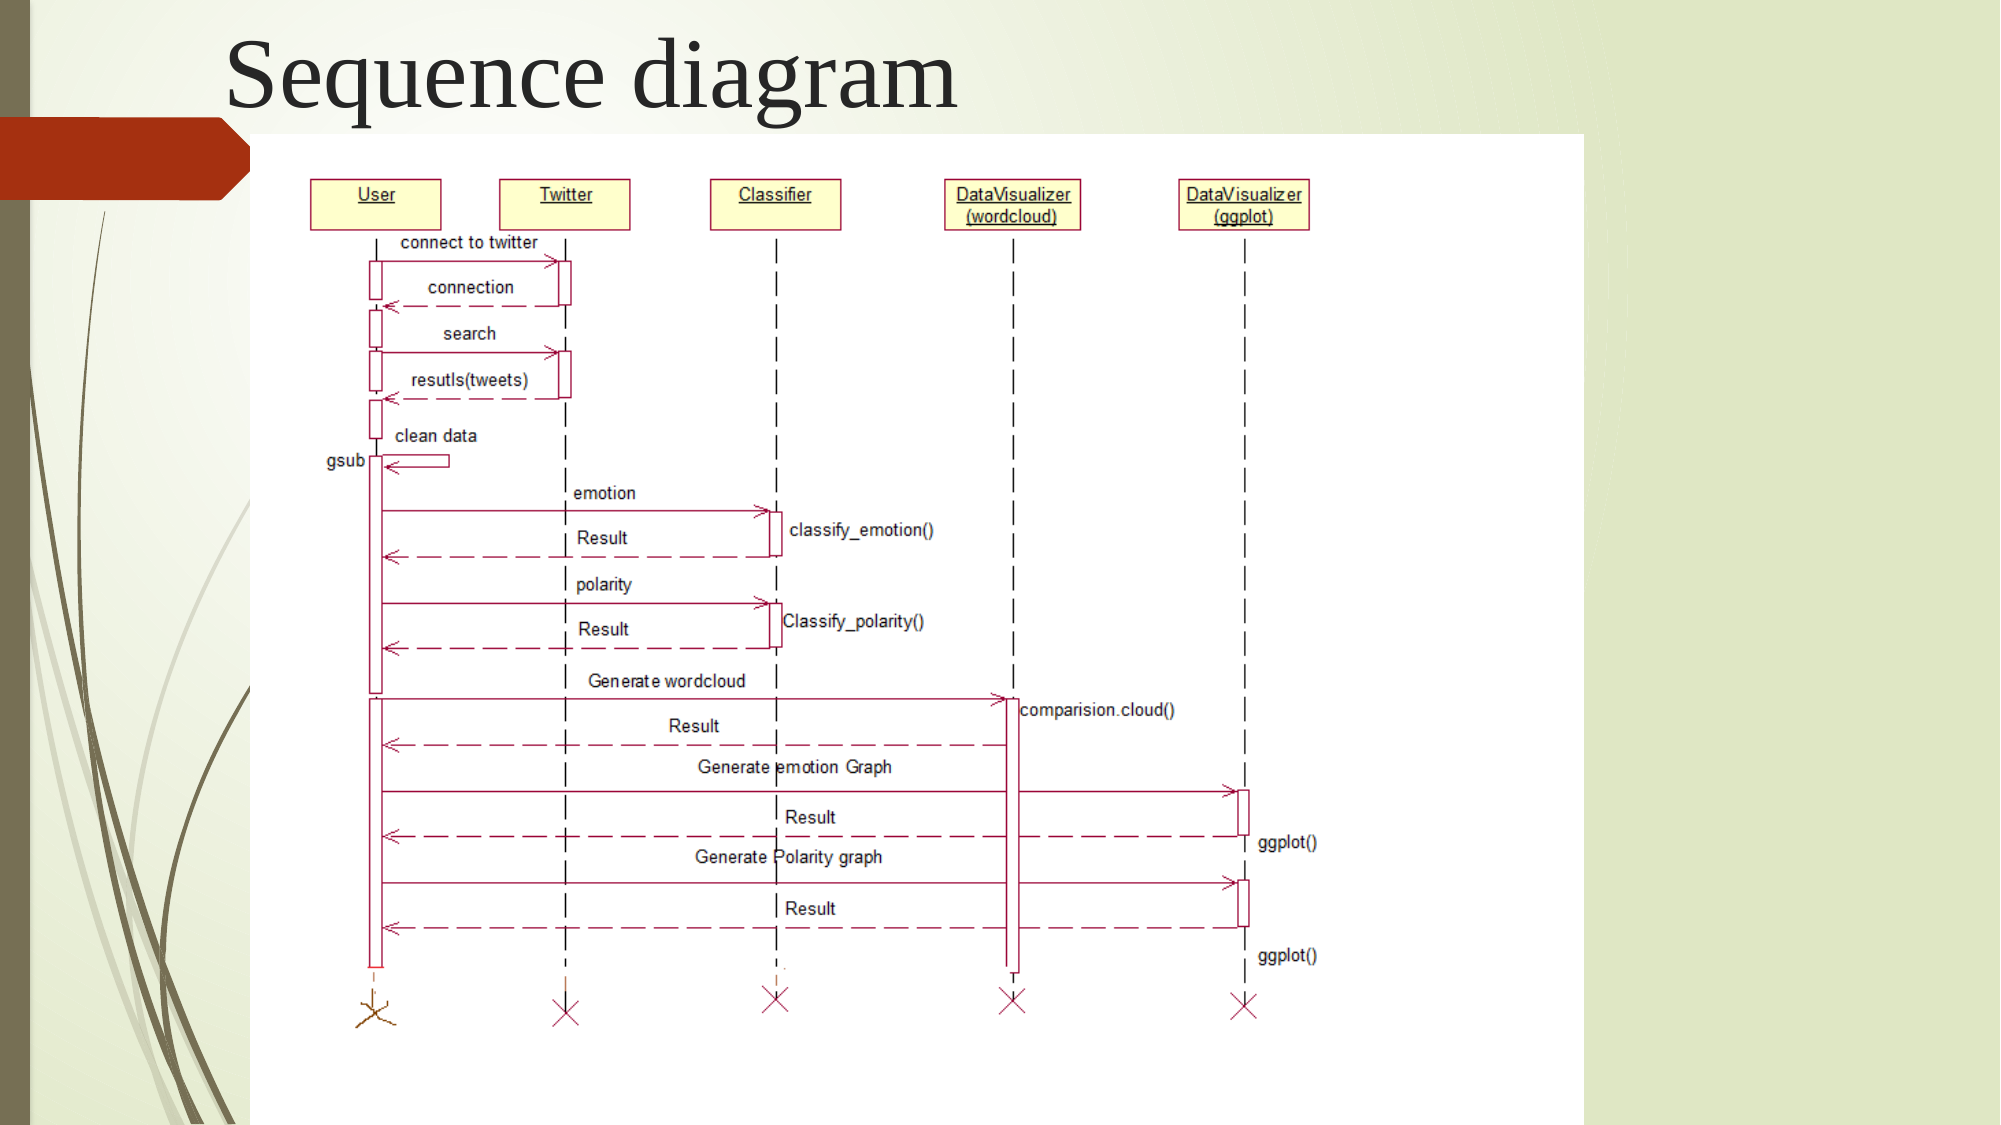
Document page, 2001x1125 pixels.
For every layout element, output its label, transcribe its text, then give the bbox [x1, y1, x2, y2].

picture [250, 134, 1584, 1125]
title Sequence diagram [208, 0, 1671, 211]
